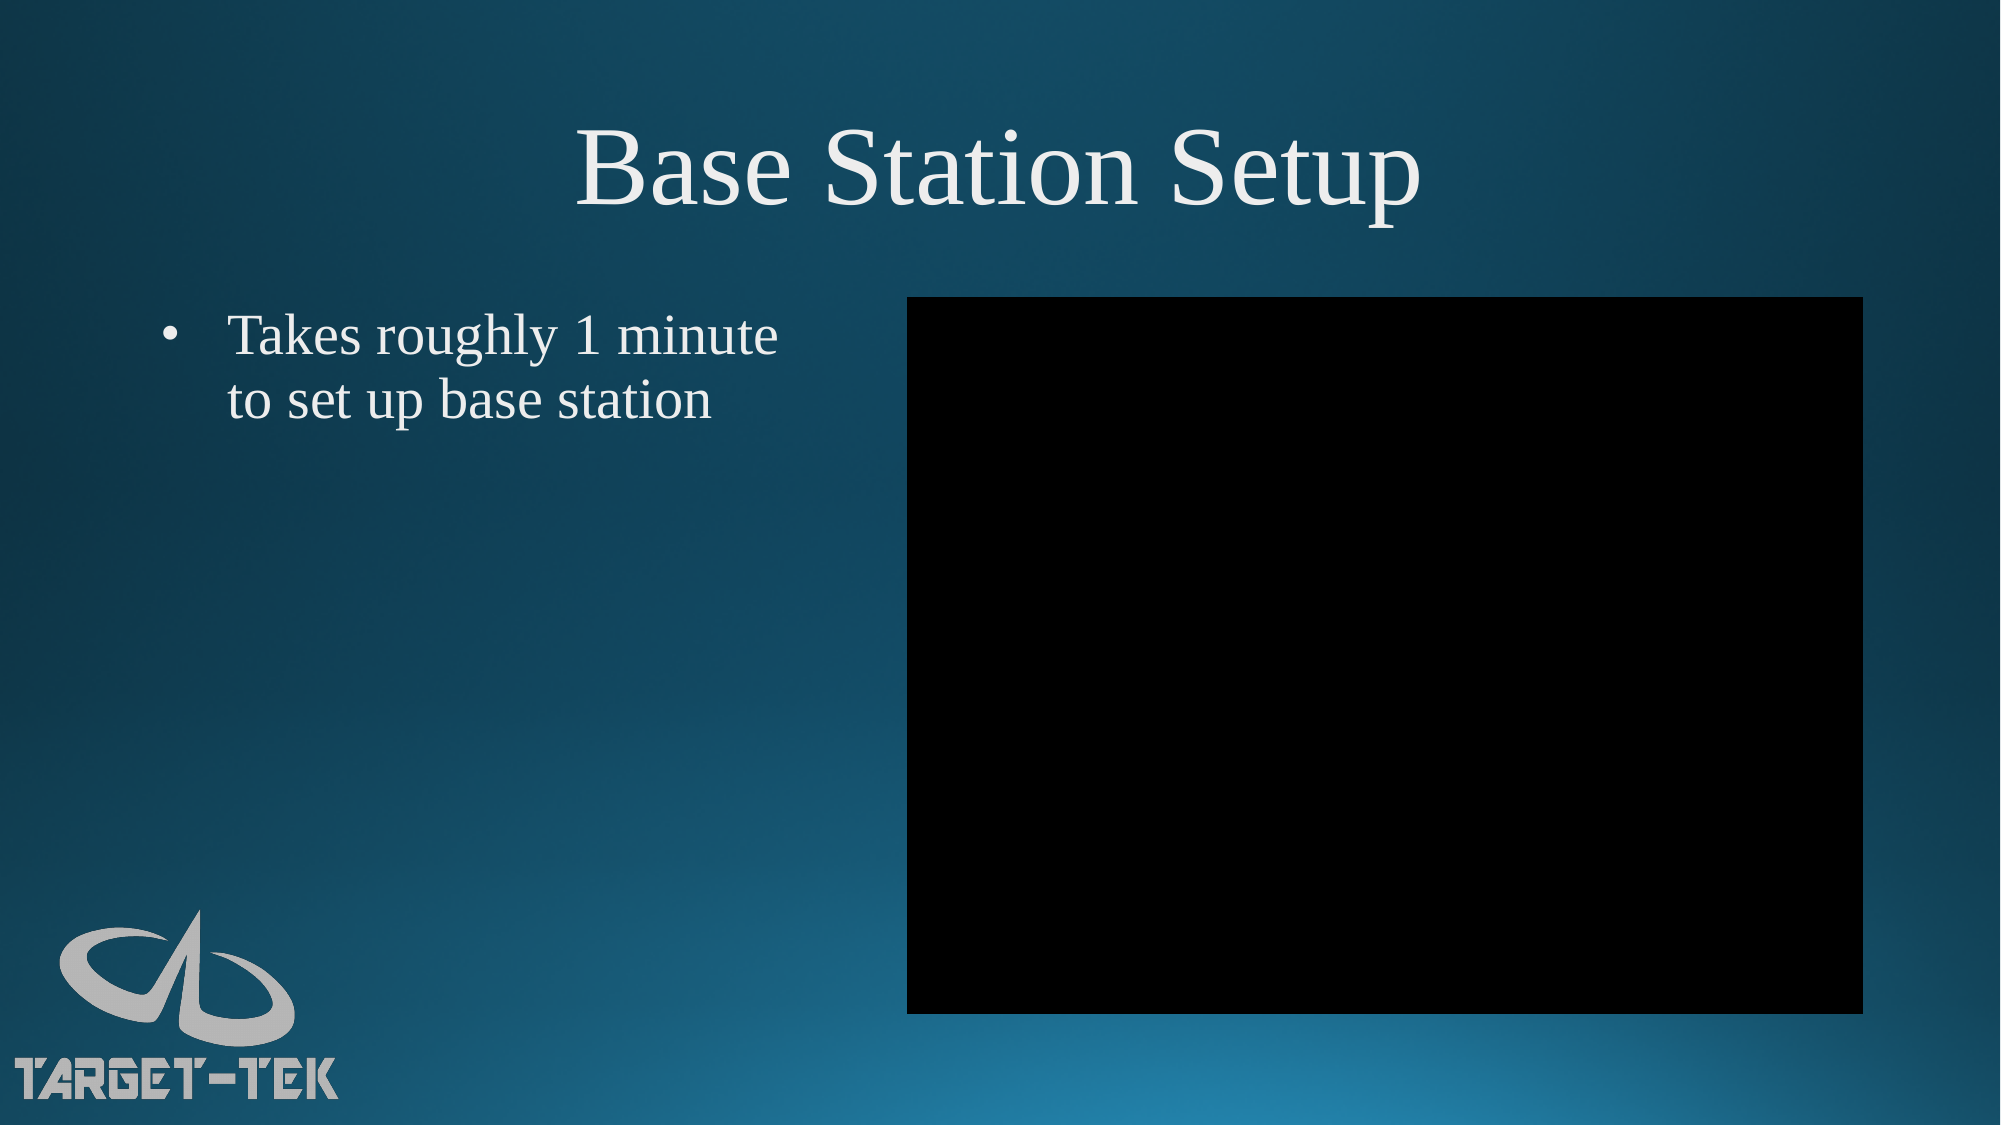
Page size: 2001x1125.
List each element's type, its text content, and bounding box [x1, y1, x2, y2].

title Base Station Setup [137, 59, 1863, 278]
picture [0, 0, 2001, 1125]
list Takes roughly 1 minute to set up base station [137, 297, 847, 1014]
